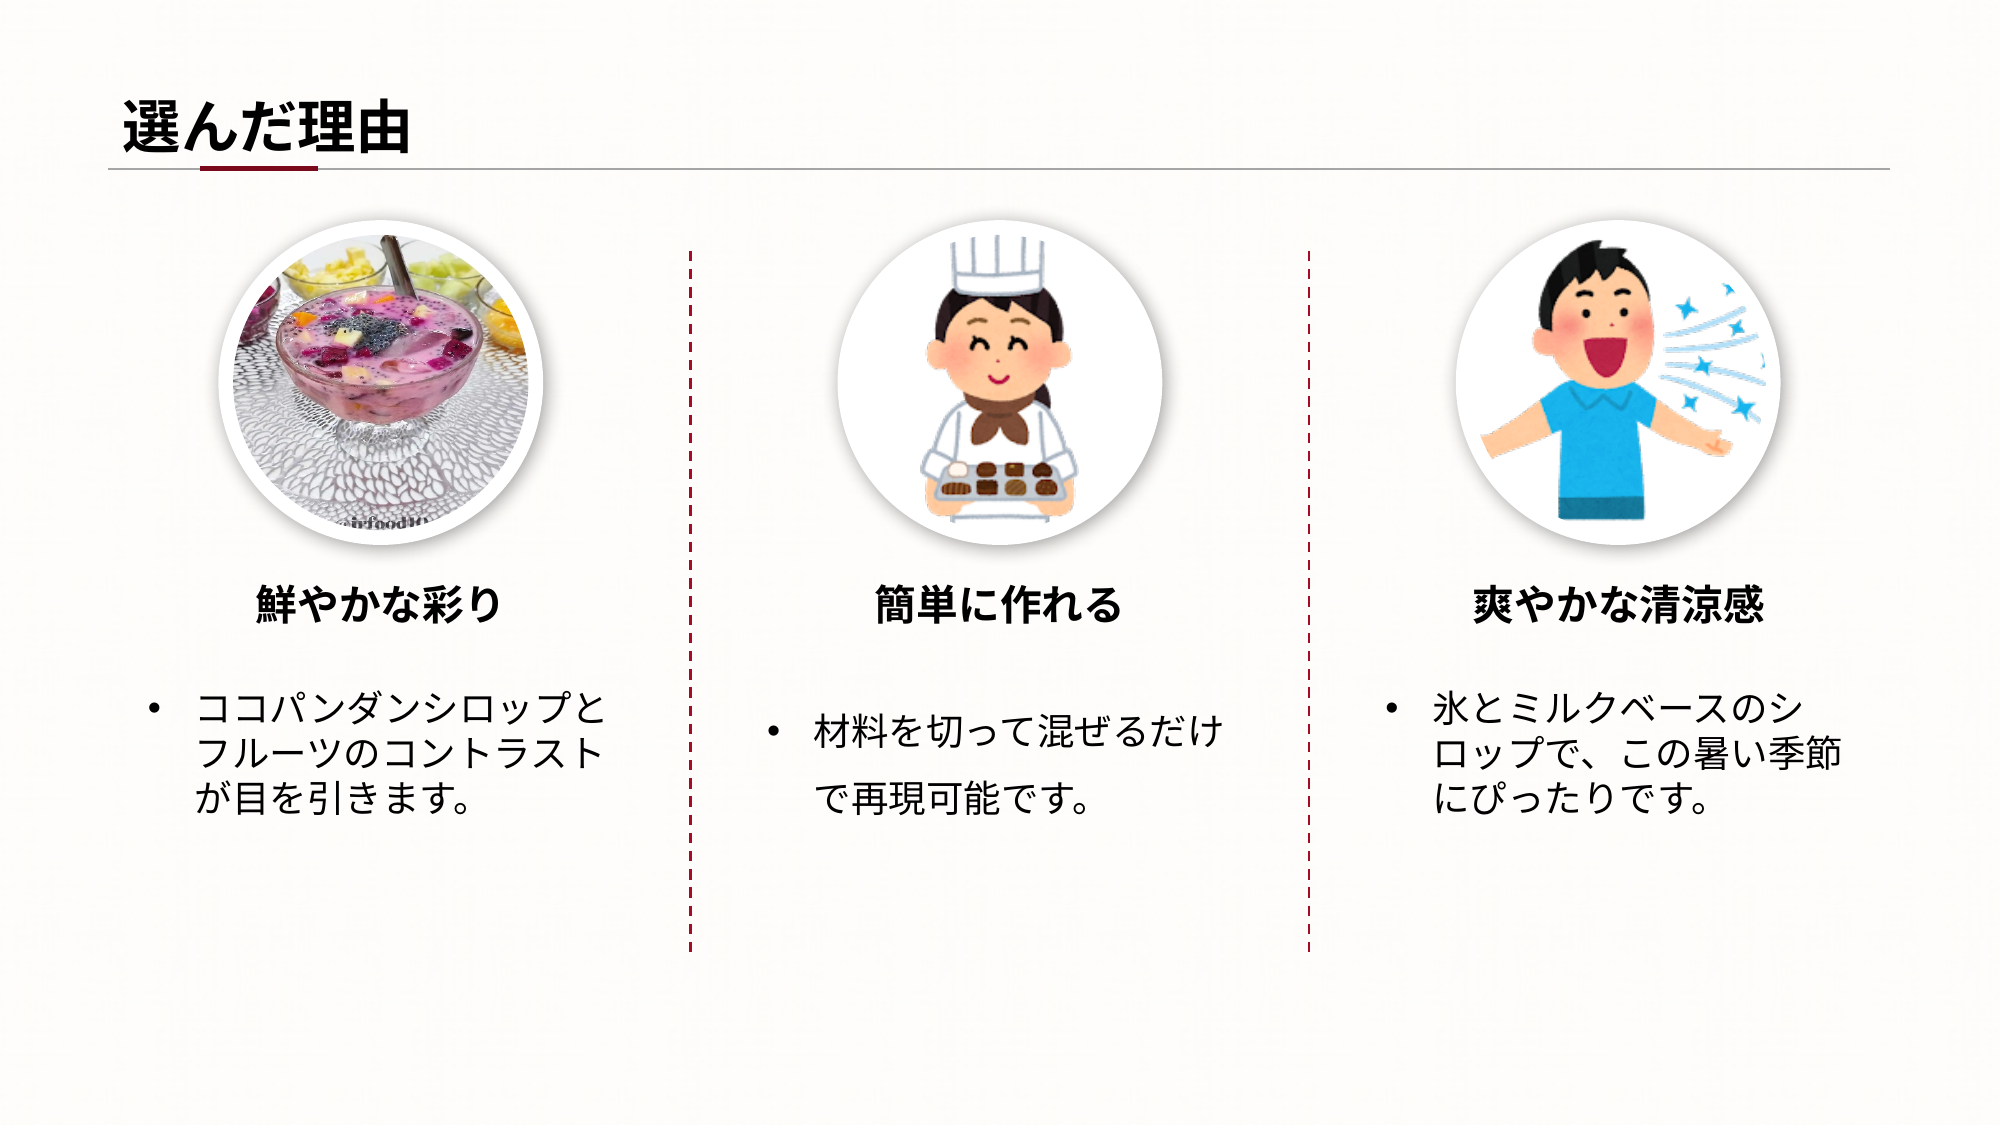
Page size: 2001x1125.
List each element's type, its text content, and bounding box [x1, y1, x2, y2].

picture [852, 234, 1148, 531]
text_box 選んだ理由 [108, 82, 985, 168]
text_box ココパンダンシロップとフルーツのコントラストが目を引きます。 [133, 678, 629, 828]
picture [1470, 234, 1766, 531]
text_box 爽やかな清涼感 [1418, 571, 1820, 637]
text_box 氷とミルクベースのシロップで、この暑い季節にぴったりです。 [1370, 678, 1866, 828]
picture [233, 234, 529, 531]
text_box 材料を切って混ぜるだけで再現可能です。 [752, 678, 1248, 828]
text_box 鮮やかな彩り [180, 571, 582, 637]
text_box 簡単に作れる [799, 571, 1201, 637]
